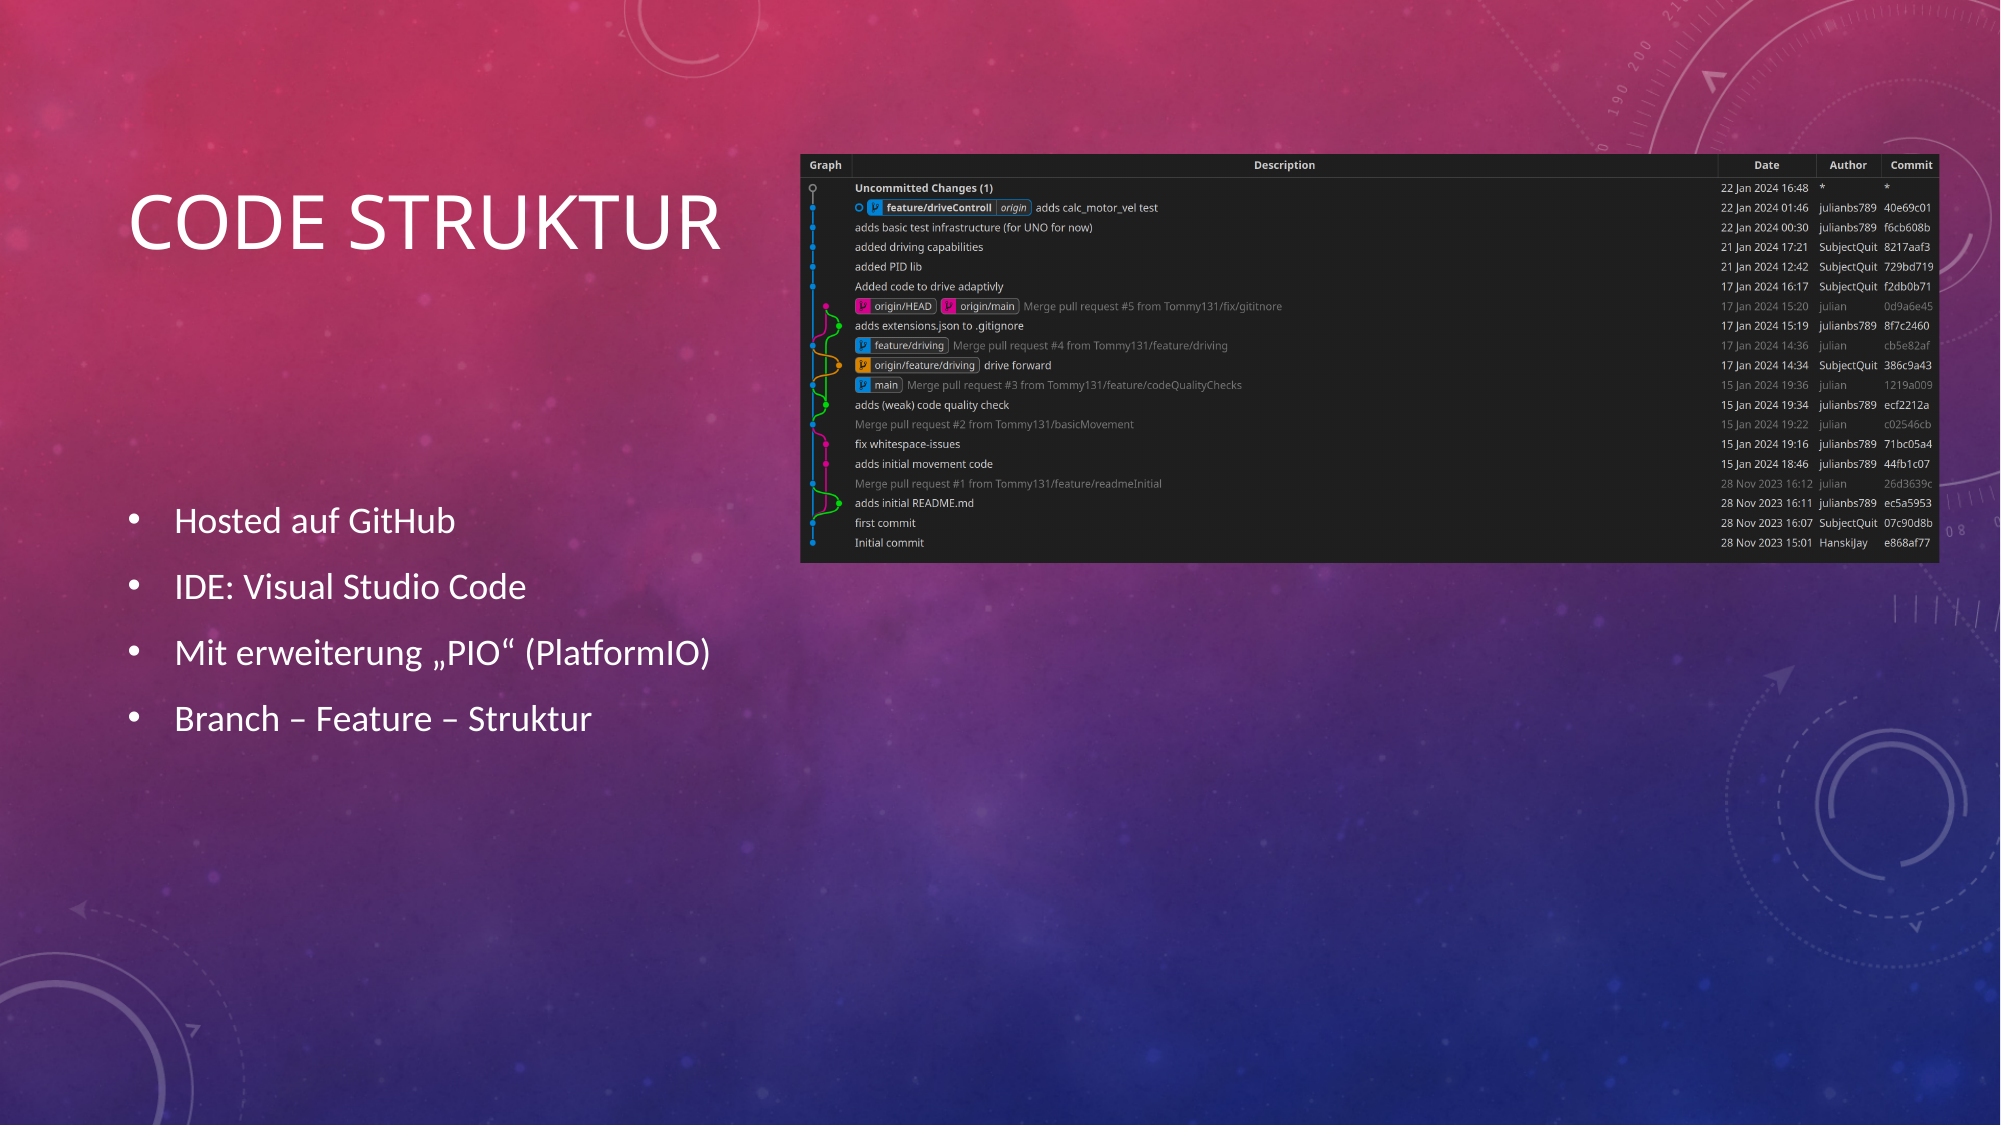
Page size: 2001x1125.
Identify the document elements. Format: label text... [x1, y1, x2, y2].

title Code struktur [112, 99, 1775, 339]
list Hosted auf GitHub IDE: Visual Studio Code Mit erweiterung „PIO“ (PlatformIO) Branch – Feature – Struktur [112, 351, 1775, 950]
picture [0, 0, 2001, 1125]
